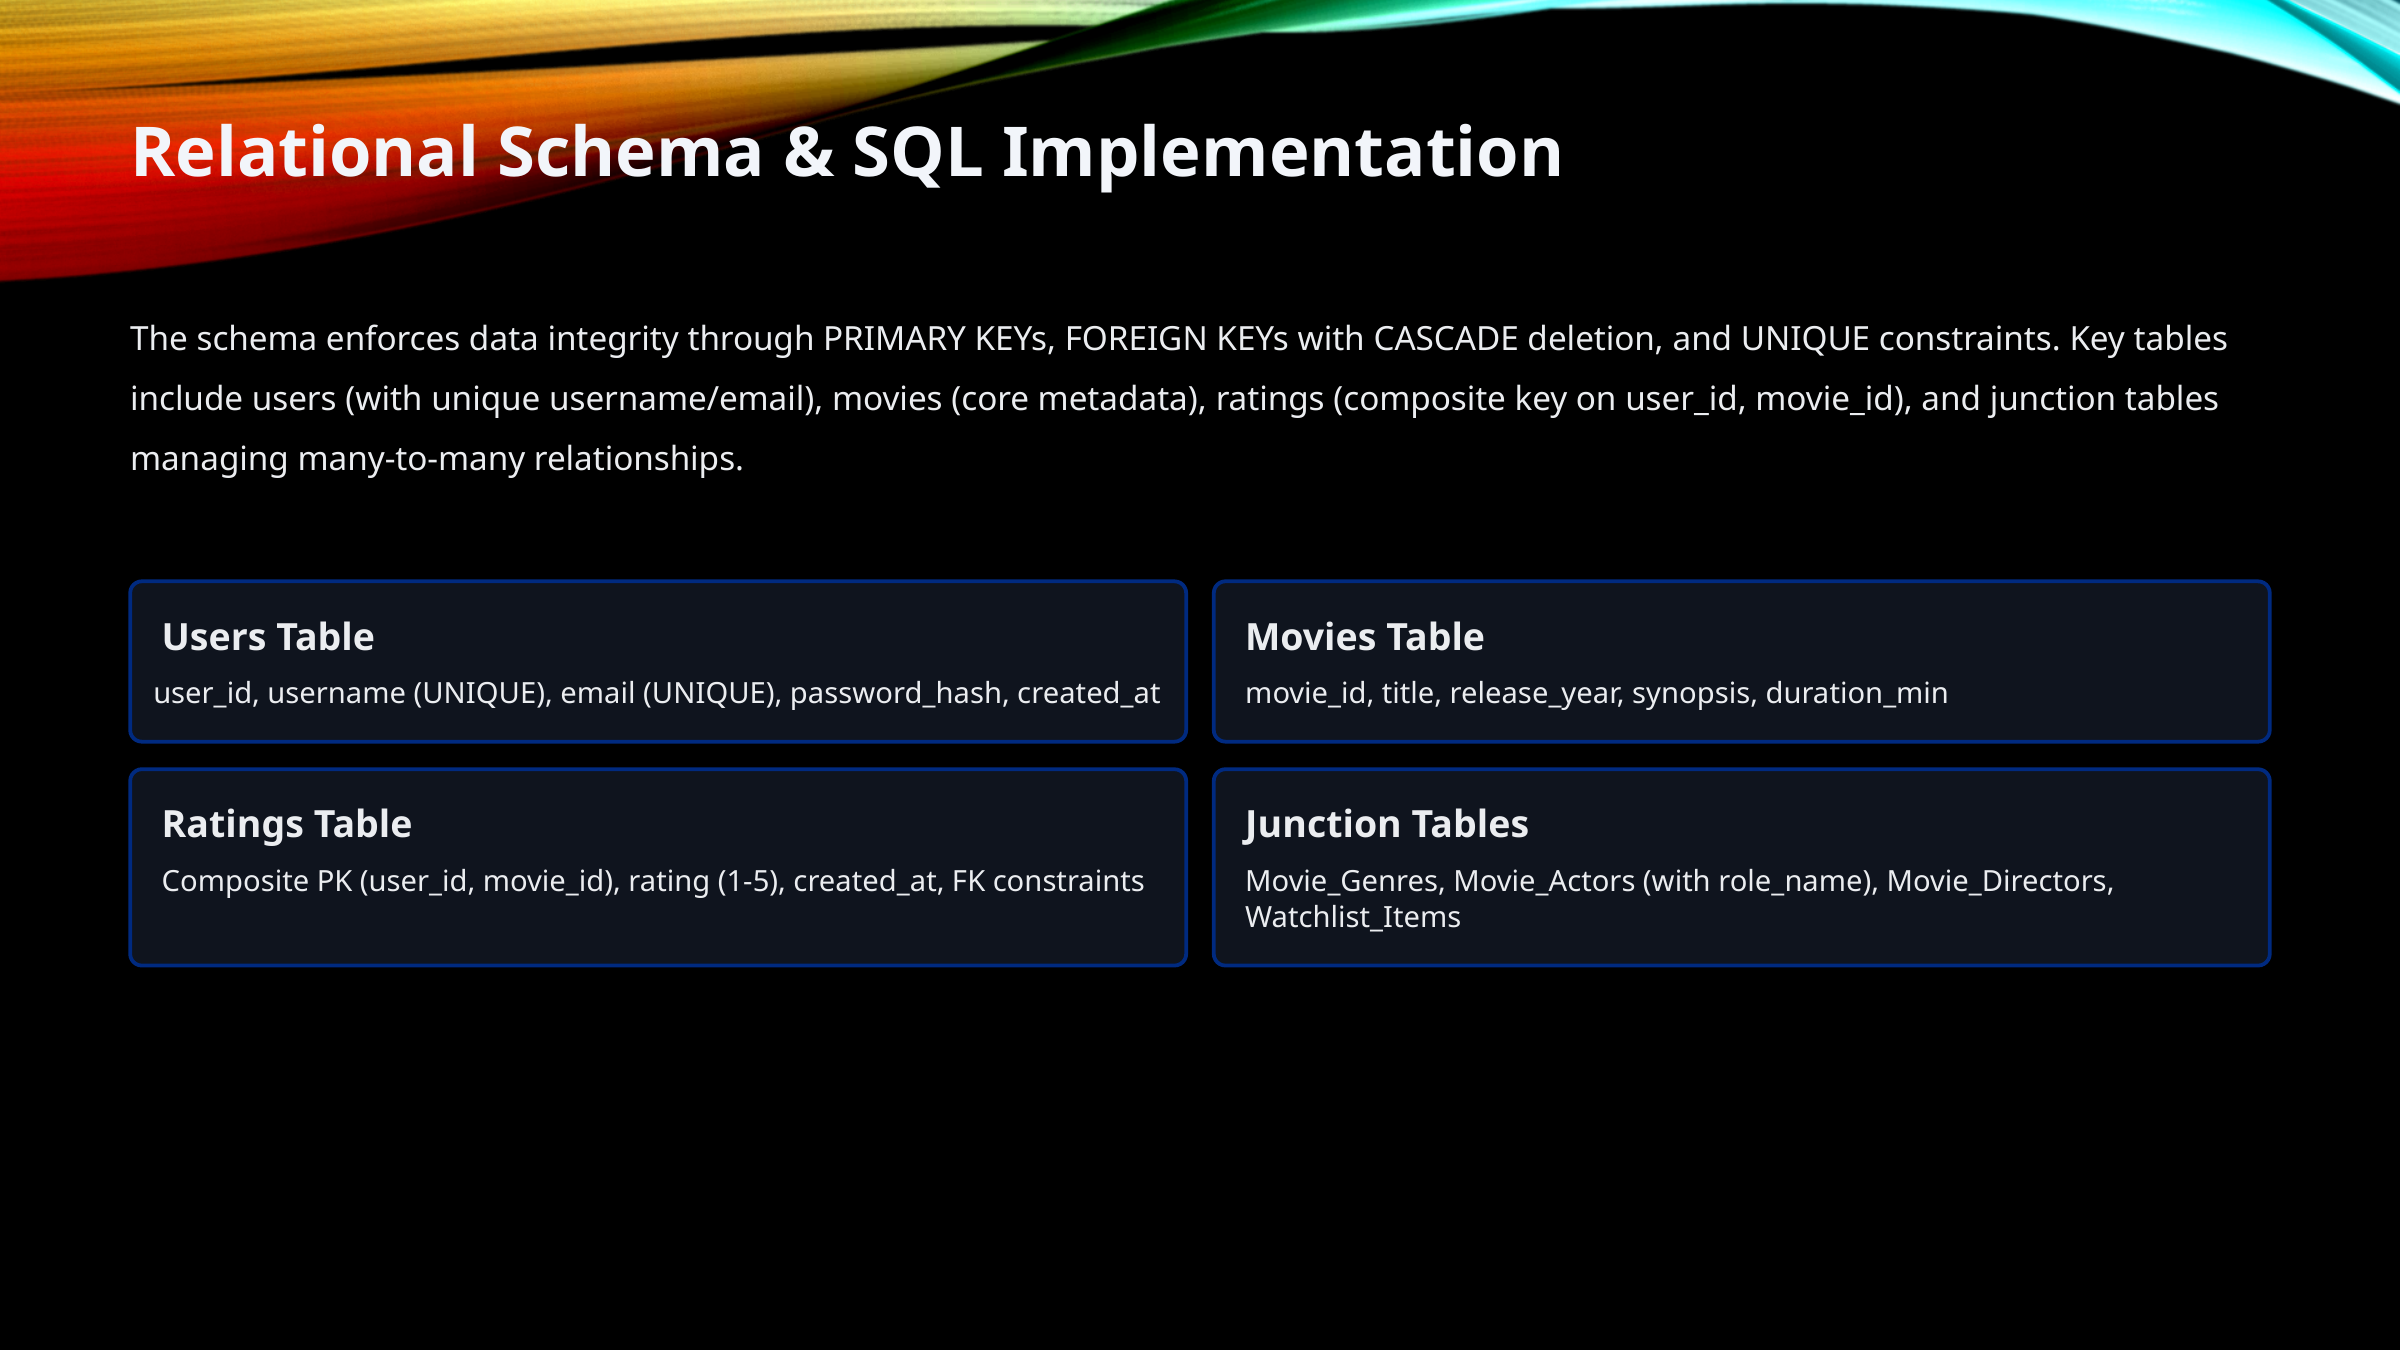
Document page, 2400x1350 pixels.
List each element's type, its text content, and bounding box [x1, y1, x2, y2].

text_box Junction Tables [1245, 800, 1592, 846]
text_box Movies Table [1245, 612, 1592, 658]
text_box Users Table [161, 612, 508, 658]
text_box Composite PK (user_id, movie_id), rating (1-5), created_at, FK constraints [161, 862, 1155, 899]
text_box [130, 581, 1187, 742]
text_box [1213, 581, 2270, 742]
text_box [1213, 769, 2270, 966]
text_box Relational Schema & SQL Implementation [130, 100, 1533, 191]
text_box The schema enforces data integrity through PRIMARY KEYs, FOREIGN KEYs with CASCADE deletion, and UNIQUE constraints. Key tables include users (with unique username/email), movies (core metadata), ratings (composite key on user_id, movie_id), and junction tables managing many-to-many relationships. [130, 296, 2270, 369]
text_box Ratings Table [161, 800, 508, 846]
text_box Movie_Genres, Movie_Actors (with role_name), Movie_Directors, Watchlist_Items [1245, 862, 2239, 935]
text_box [130, 769, 1187, 966]
picture [0, 0, 2400, 284]
text_box user_id, username (UNIQUE), email (UNIQUE), password_hash, created_at [153, 674, 1147, 711]
text_box movie_id, title, release_year, synopsis, duration_min [1245, 674, 2239, 711]
